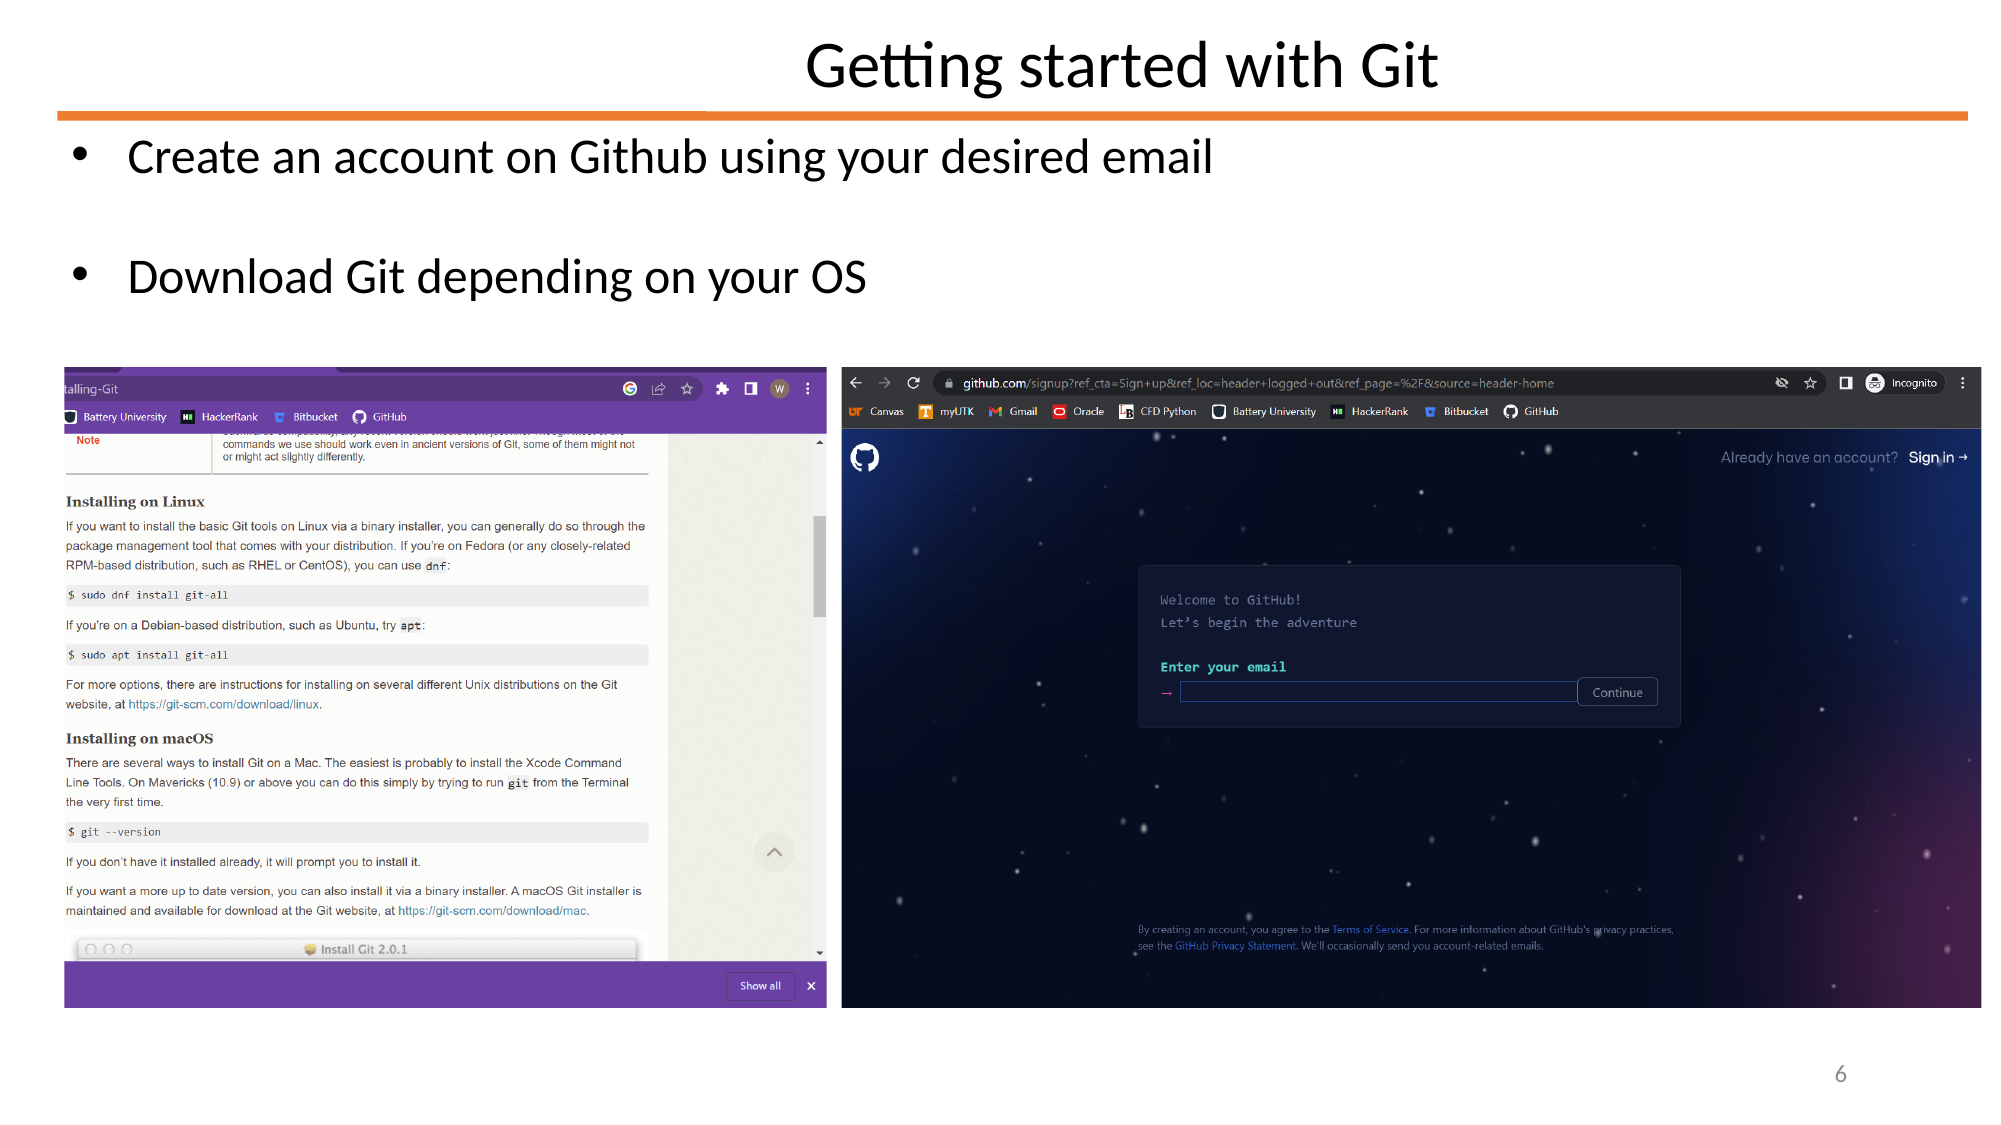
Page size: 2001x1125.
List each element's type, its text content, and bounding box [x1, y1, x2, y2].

picture [64, 367, 827, 1008]
picture [841, 367, 1982, 1008]
slide_number 6 [1412, 1042, 1863, 1103]
text_box Create an account on Github using your desired email Download Git depending on your OS [56, 115, 1967, 311]
title Getting started with Git [375, 22, 2000, 225]
